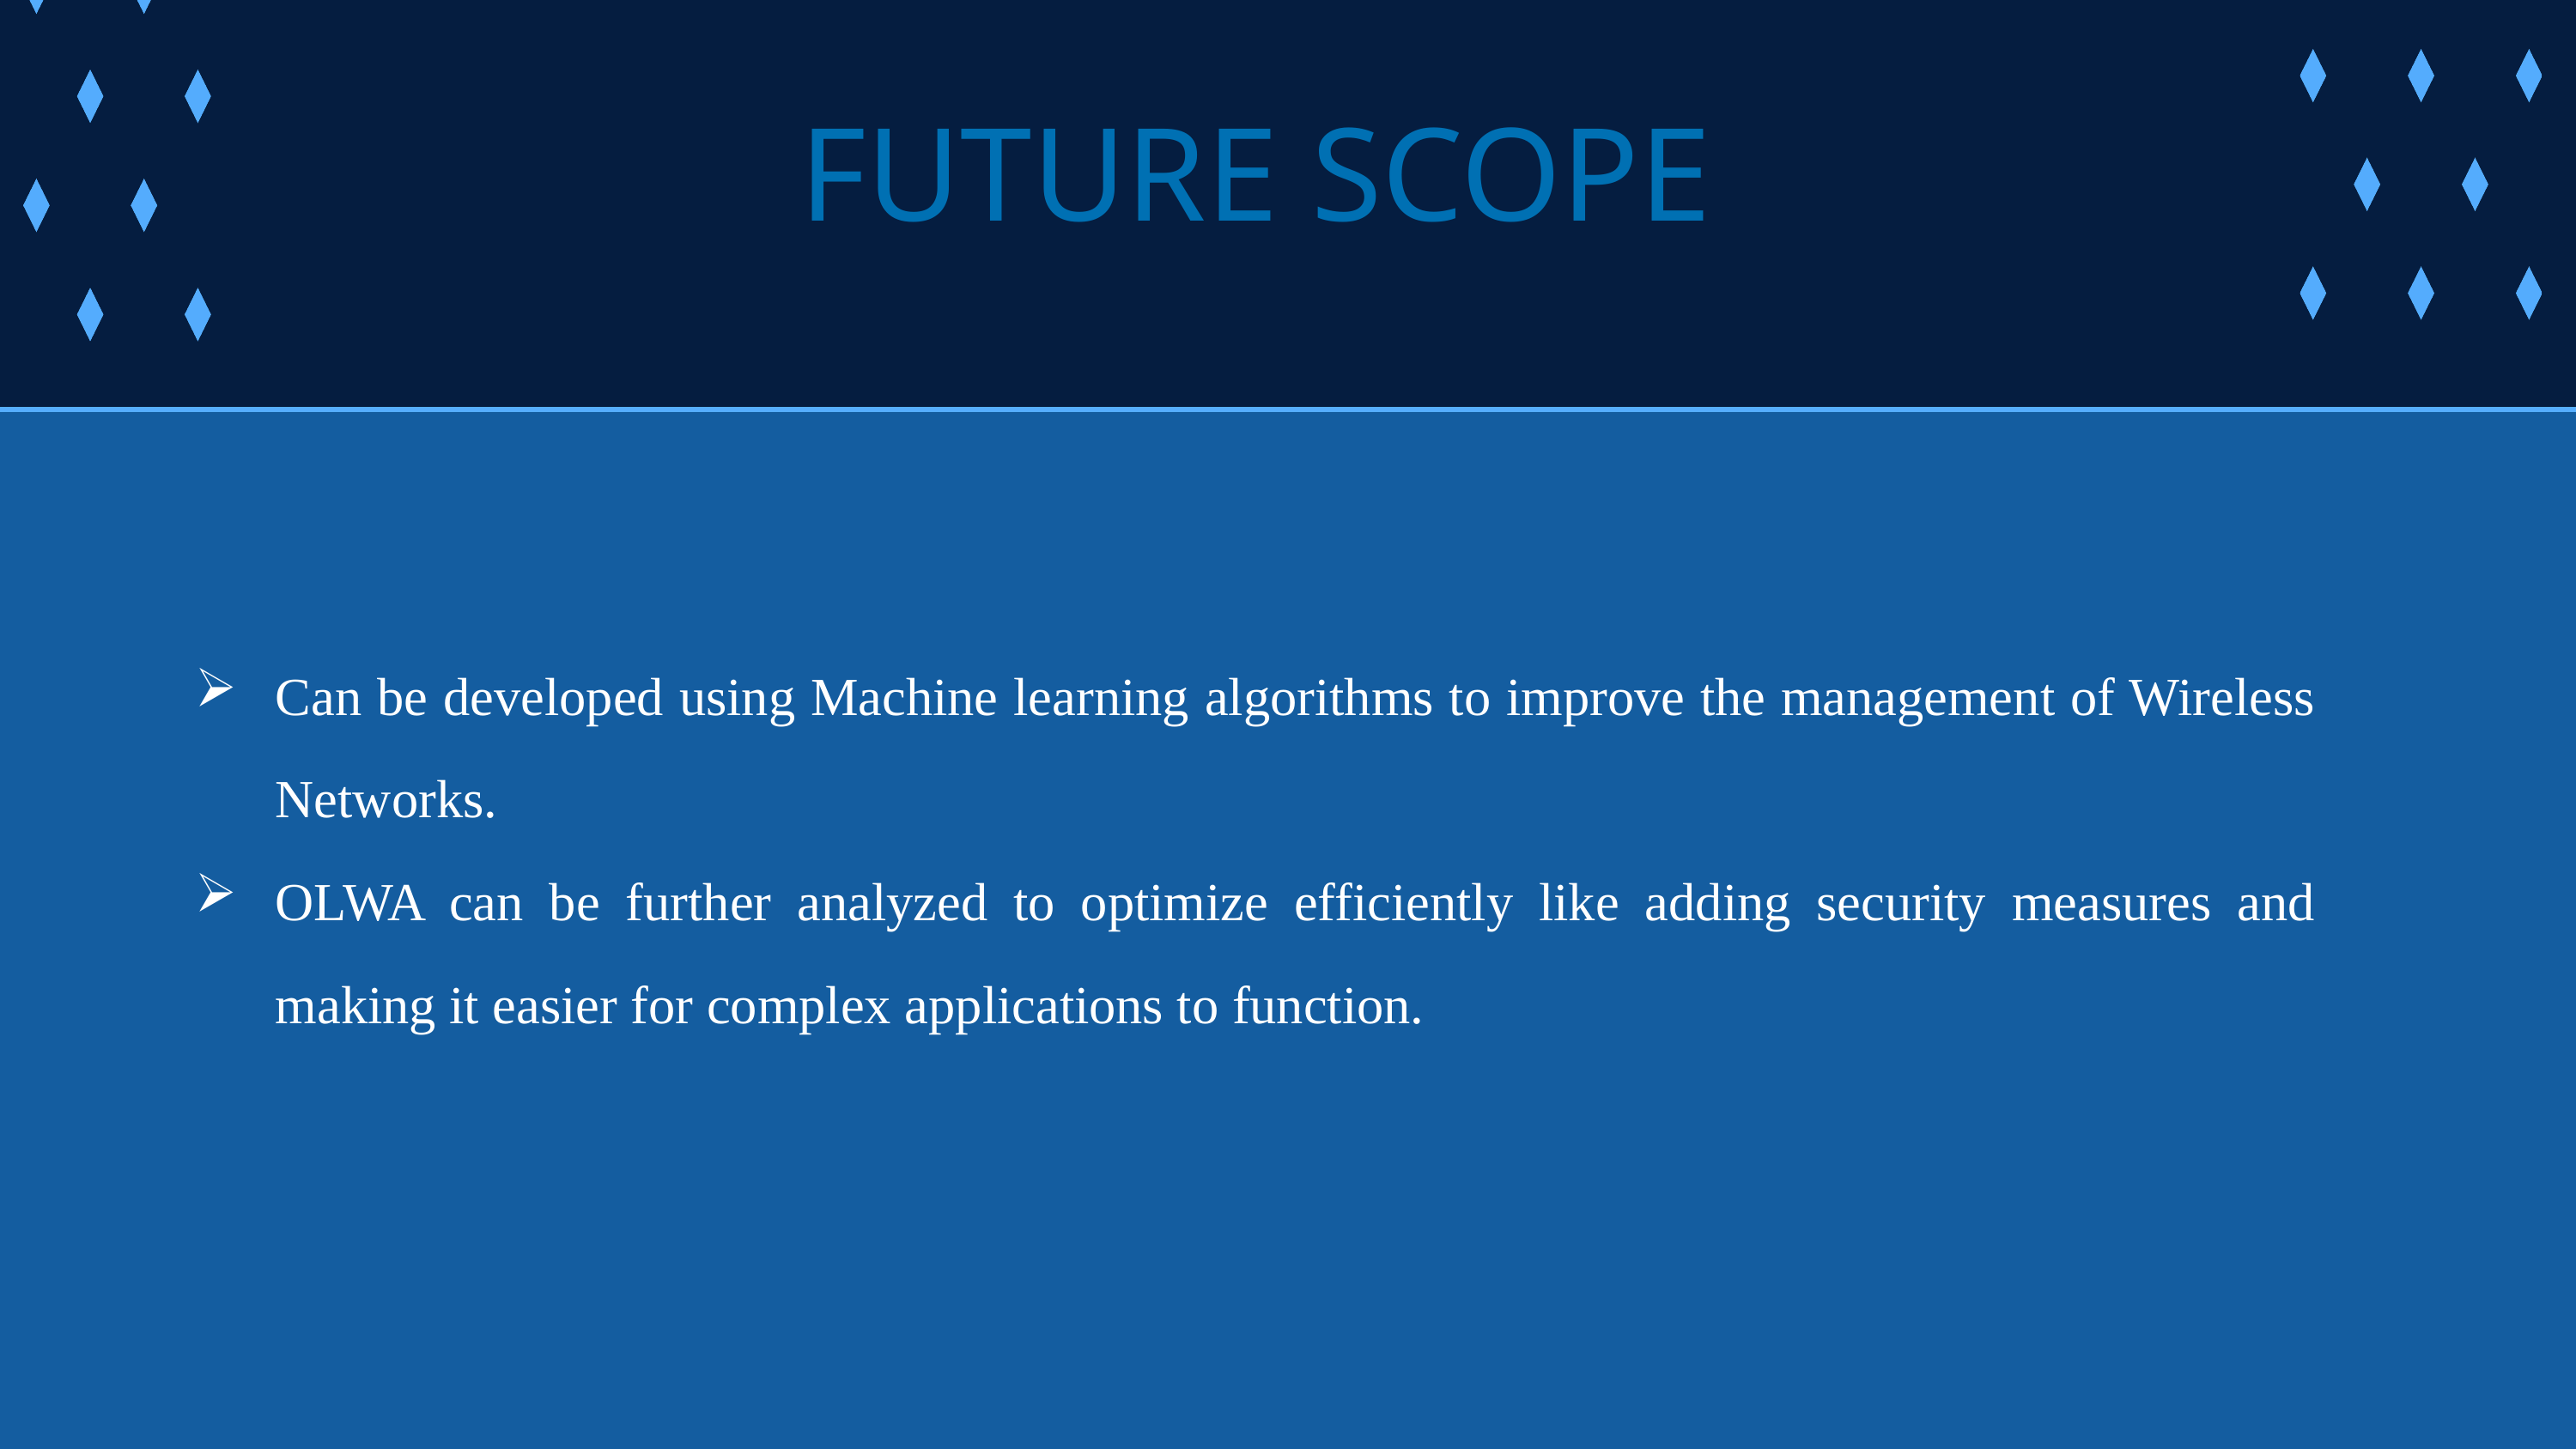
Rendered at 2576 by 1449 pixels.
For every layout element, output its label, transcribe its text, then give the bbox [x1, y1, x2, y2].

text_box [0, 0, 2576, 410]
text_box Can be developed using Machine learning algorithms to improve the management of Wireless Networks. OLWA can be further analyzed to optimize efficiently like adding security measures and making it easier for complex applications to function. [182, 616, 2330, 1040]
